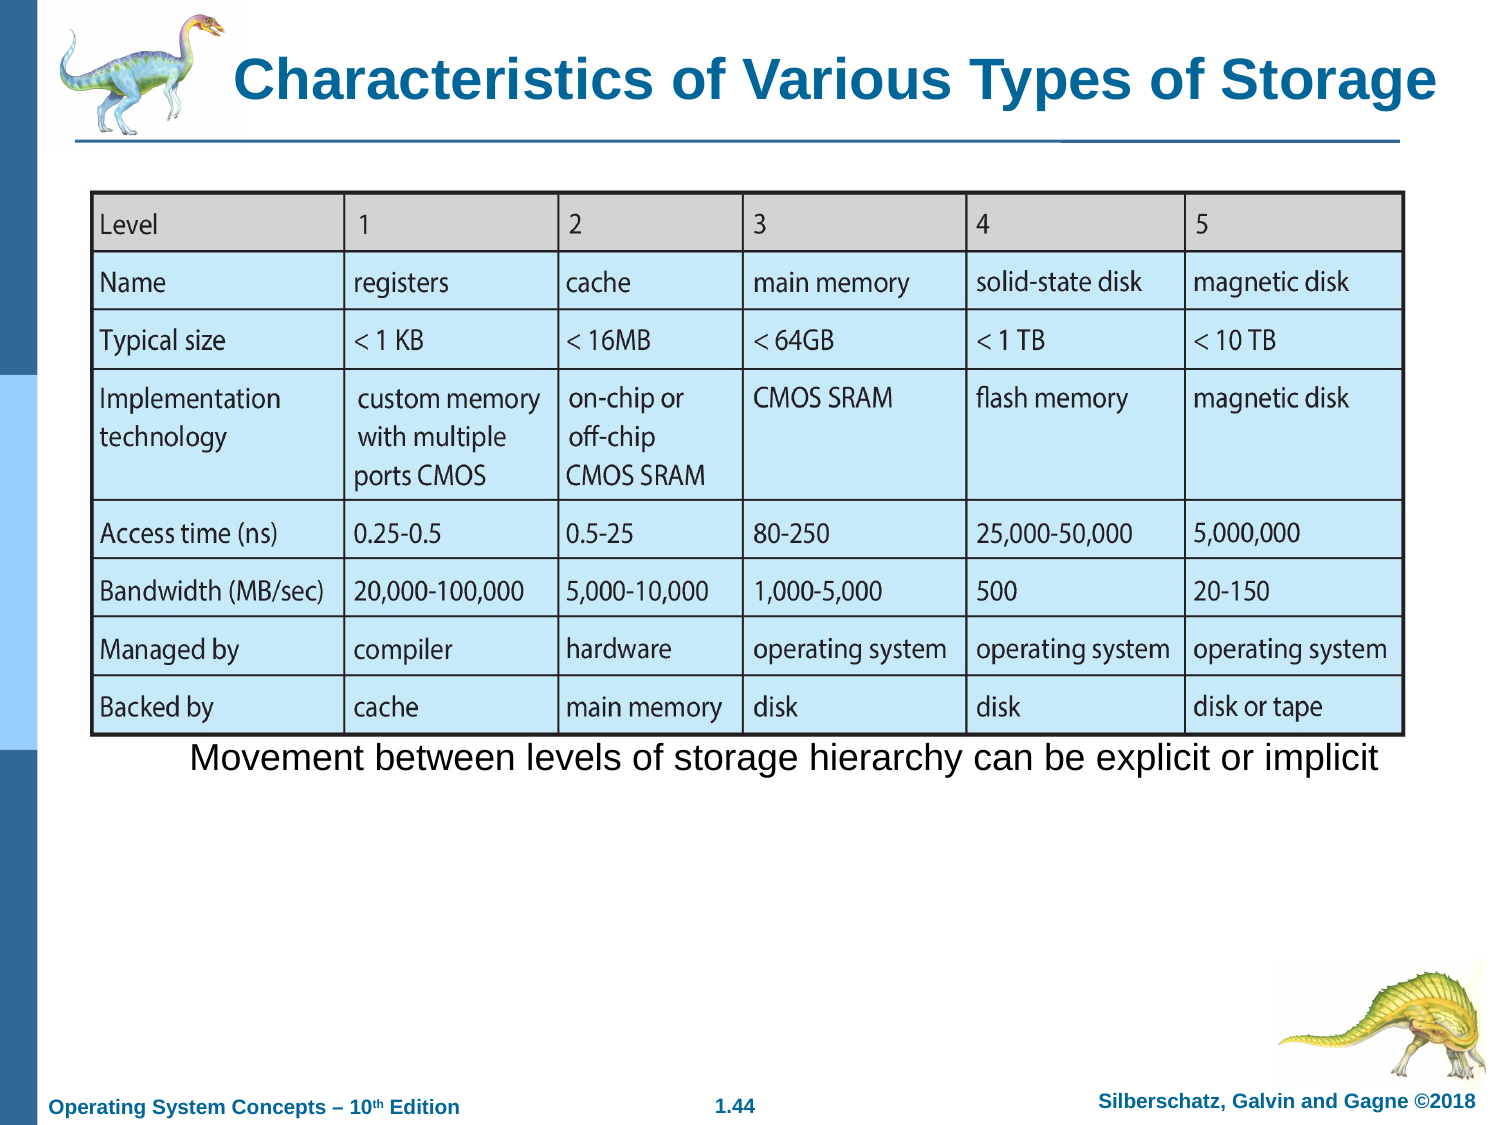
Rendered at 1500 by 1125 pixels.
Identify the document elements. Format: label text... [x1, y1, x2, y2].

picture [1275, 959, 1486, 1090]
list Movement between levels of storage hierarchy can be explicit or implicit [132, 749, 1397, 944]
title Characteristics of Various Types of Storage [136, 23, 1500, 119]
picture [85, 186, 1408, 742]
picture [46, 0, 243, 149]
